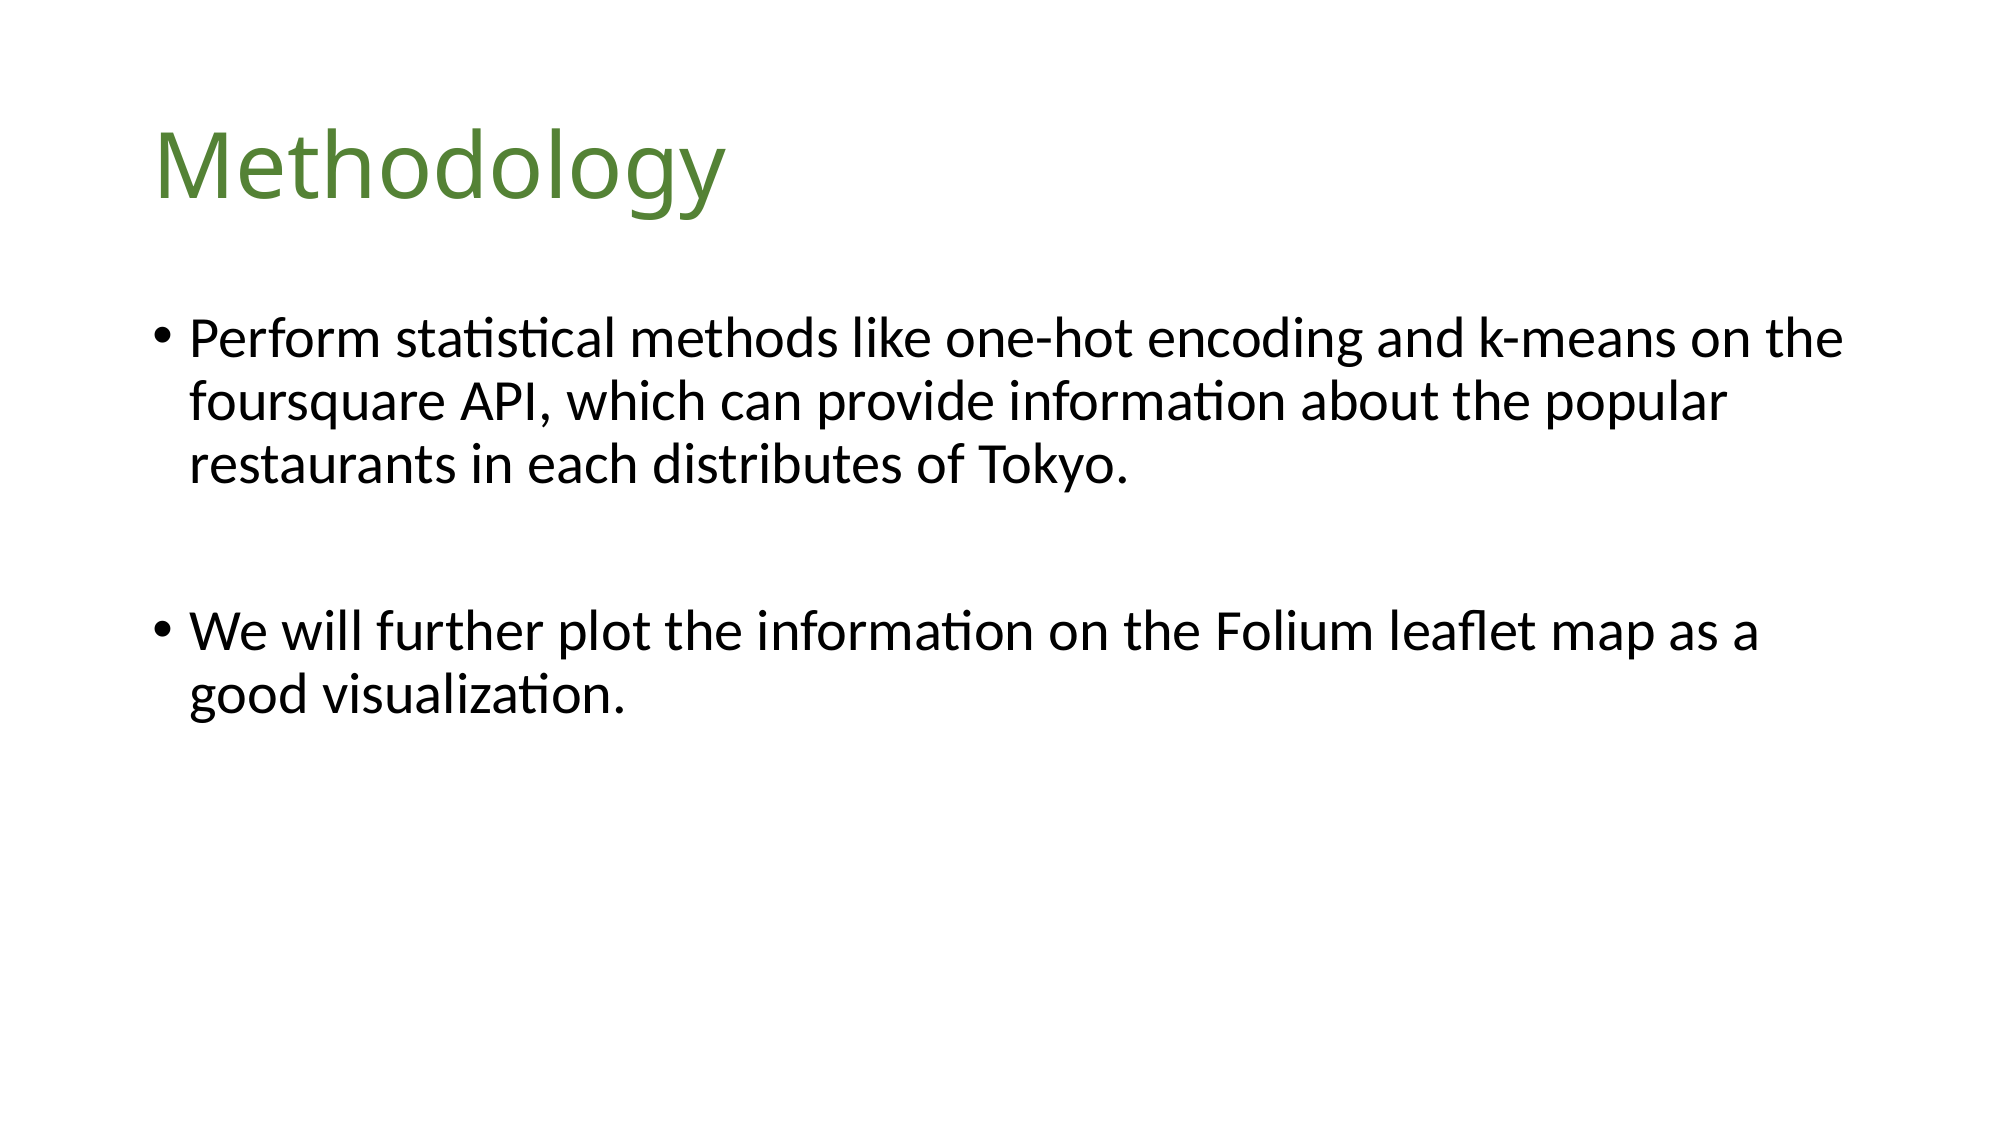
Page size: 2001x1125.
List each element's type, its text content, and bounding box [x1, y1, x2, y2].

title Methodology [137, 59, 1863, 278]
list Perform statistical methods like one-hot encoding and k-means on the foursquare API, which can provide information about the popular restaurants in each distributes of Tokyo. We will further plot the information on the Folium leaflet map as a good visualization. [137, 299, 1863, 1014]
